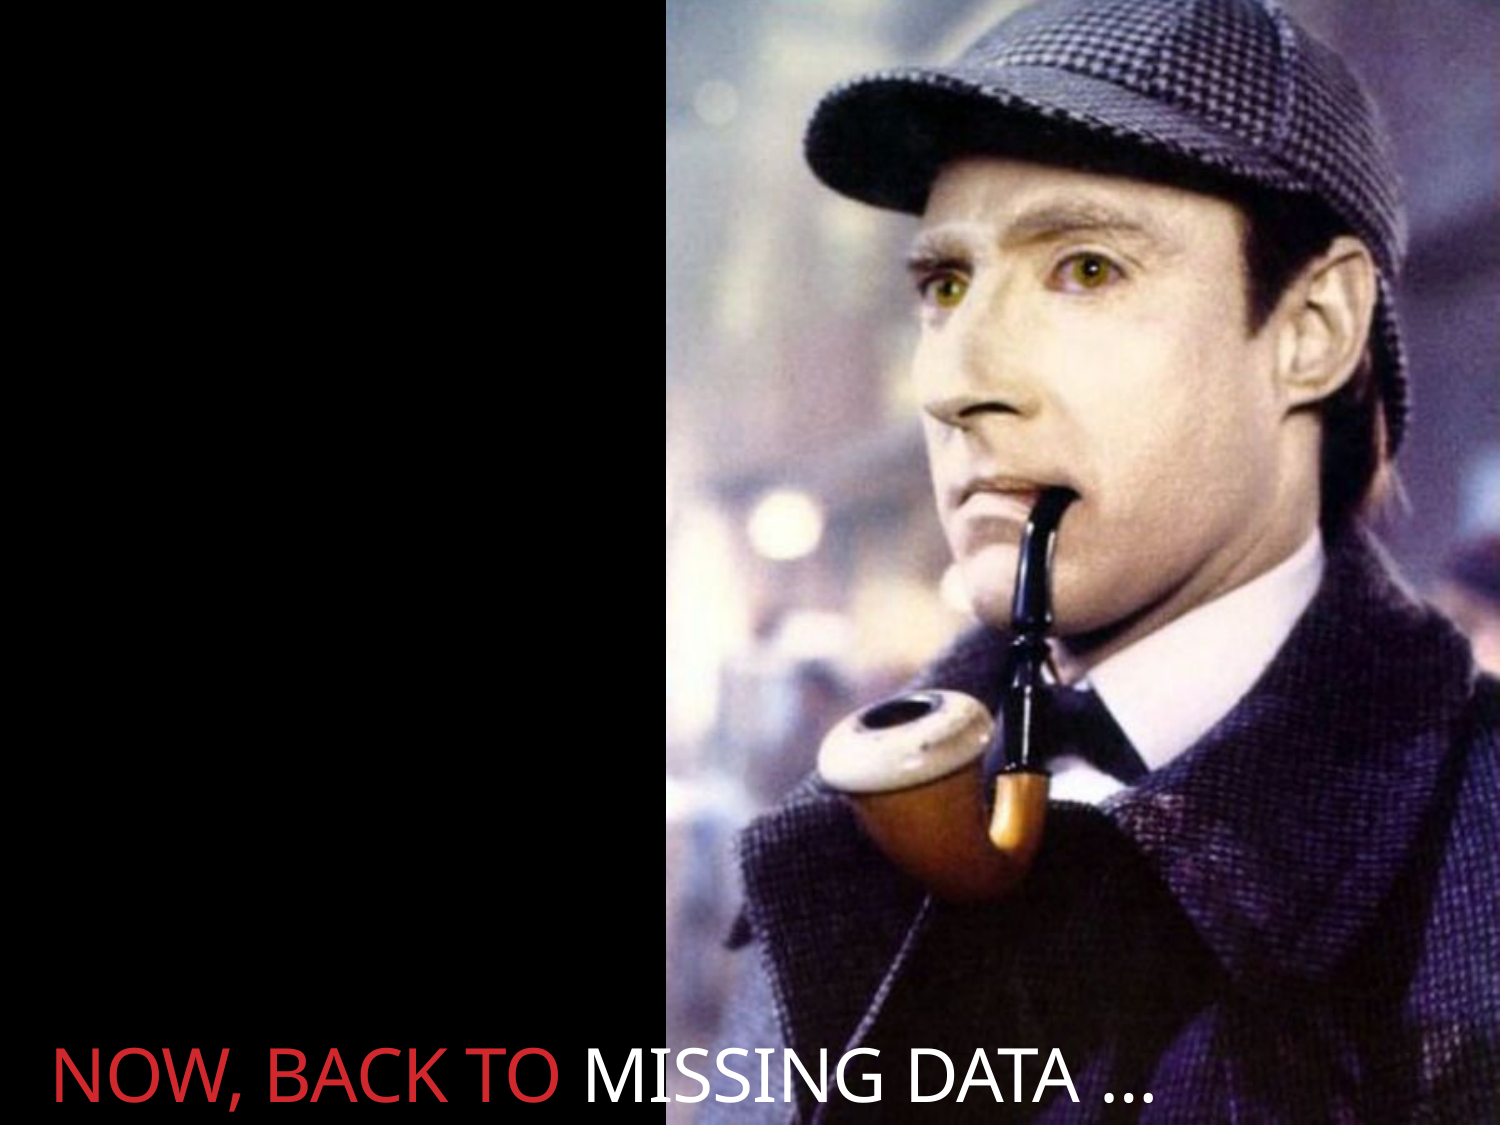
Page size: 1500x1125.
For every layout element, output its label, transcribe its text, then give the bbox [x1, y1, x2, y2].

picture [666, 0, 1500, 1125]
text_box [0, 0, 665, 1125]
title Now, Back to Missing Data … [34, 954, 665, 1125]
